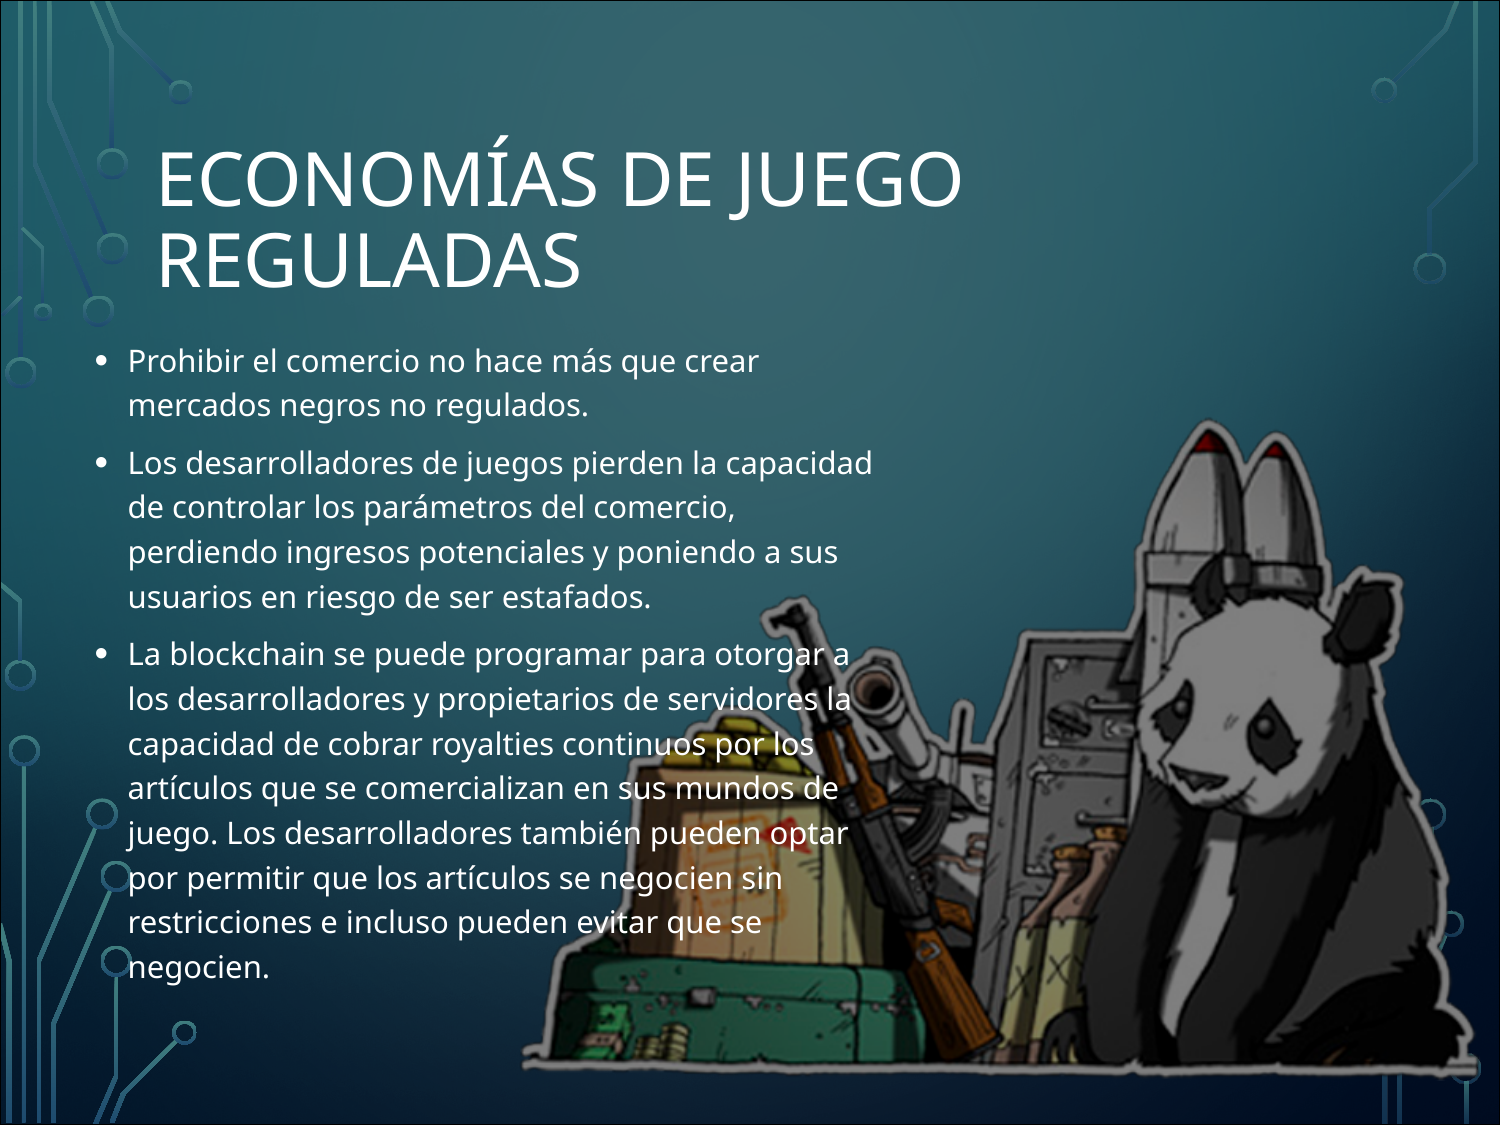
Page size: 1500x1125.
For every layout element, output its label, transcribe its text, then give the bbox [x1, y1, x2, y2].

text_box [0, 0, 1500, 1125]
list Prohibir el comercio no hace más que crear mercados negros no regulados. Los desarrolladores de juegos pierden la capacidad de controlar los parámetros del comercio, perdiendo ingresos potenciales y poniendo a sus usuarios en riesgo de ser estafados. La blockchain se puede programar para otorgar a los desarrolladores y propietarios de servidores la capacidad de cobrar royalties continuos por los artículos que se comercializan en sus mundos de juego. Los desarrolladores también pueden optar por permitir que los artículos se negocien sin restricciones e incluso pueden evitar que se negocien. [79, 326, 895, 1015]
title Economías de juego reguladas [140, 101, 1360, 344]
picture [477, 408, 1500, 1102]
